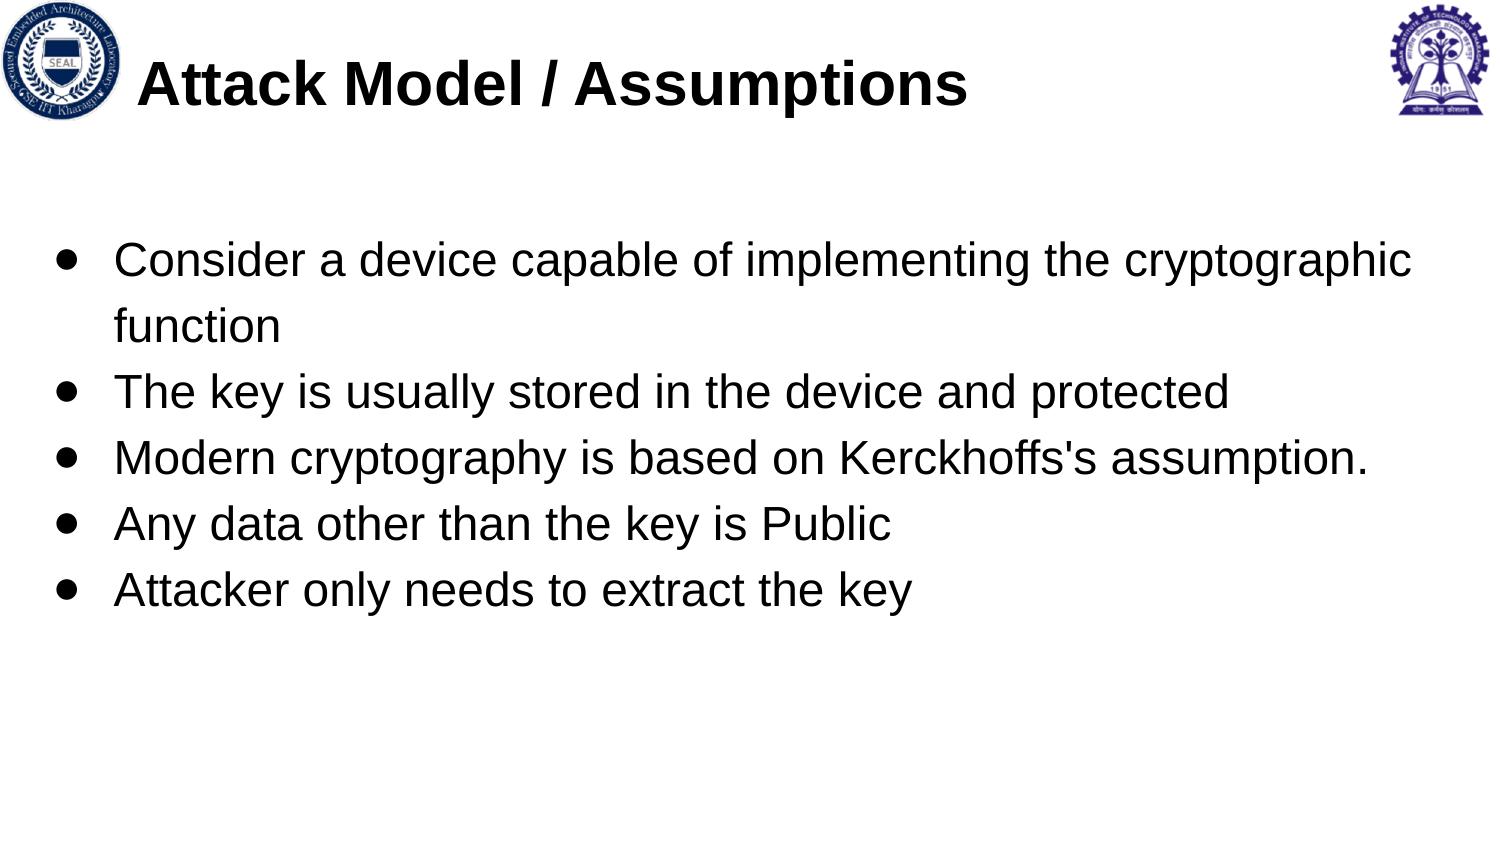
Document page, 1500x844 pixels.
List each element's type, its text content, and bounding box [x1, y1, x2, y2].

picture [1378, 0, 1500, 122]
text_box Consider a device capable of implementing the cryptographic function The key is usually stored in the device and protected Modern cryptography is based on Kerckhoffs's assumption. Any data other than the key is Public Attacker only needs to extract the key [23, 204, 1477, 698]
text_box Attack Model / Assumptions [121, 27, 1307, 133]
picture [0, 0, 122, 122]
